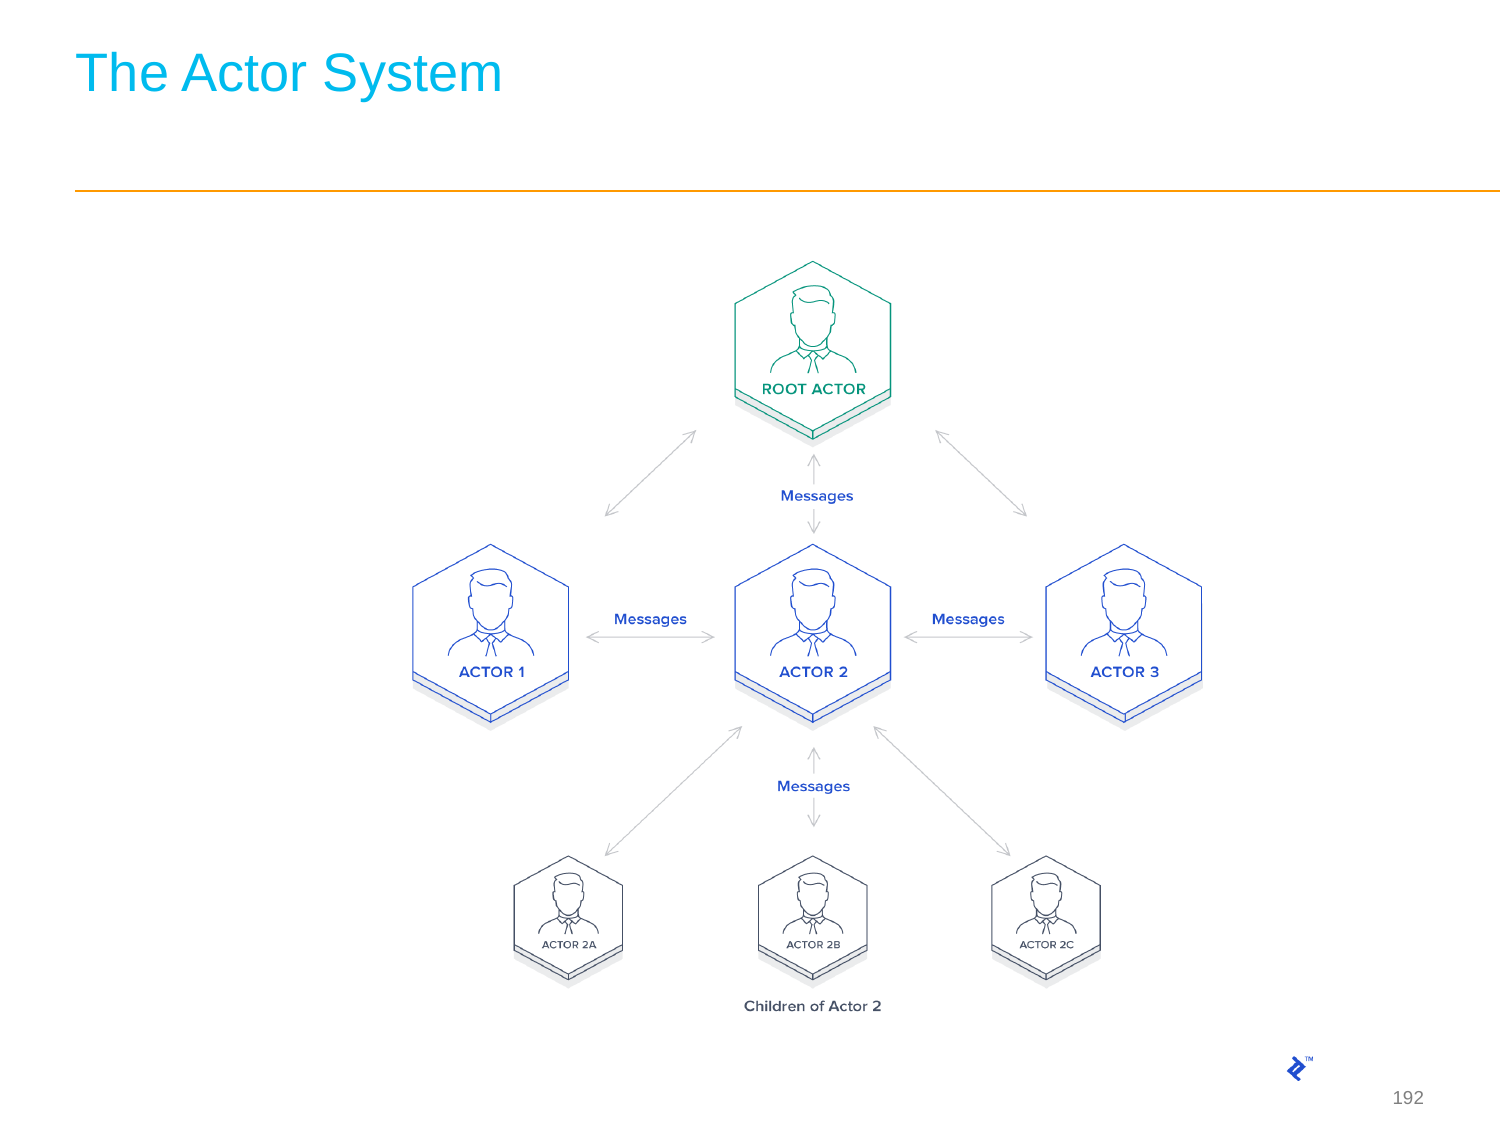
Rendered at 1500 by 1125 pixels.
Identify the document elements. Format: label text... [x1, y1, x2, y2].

title The Actor System [75, 27, 1422, 157]
picture [312, 199, 1313, 1081]
